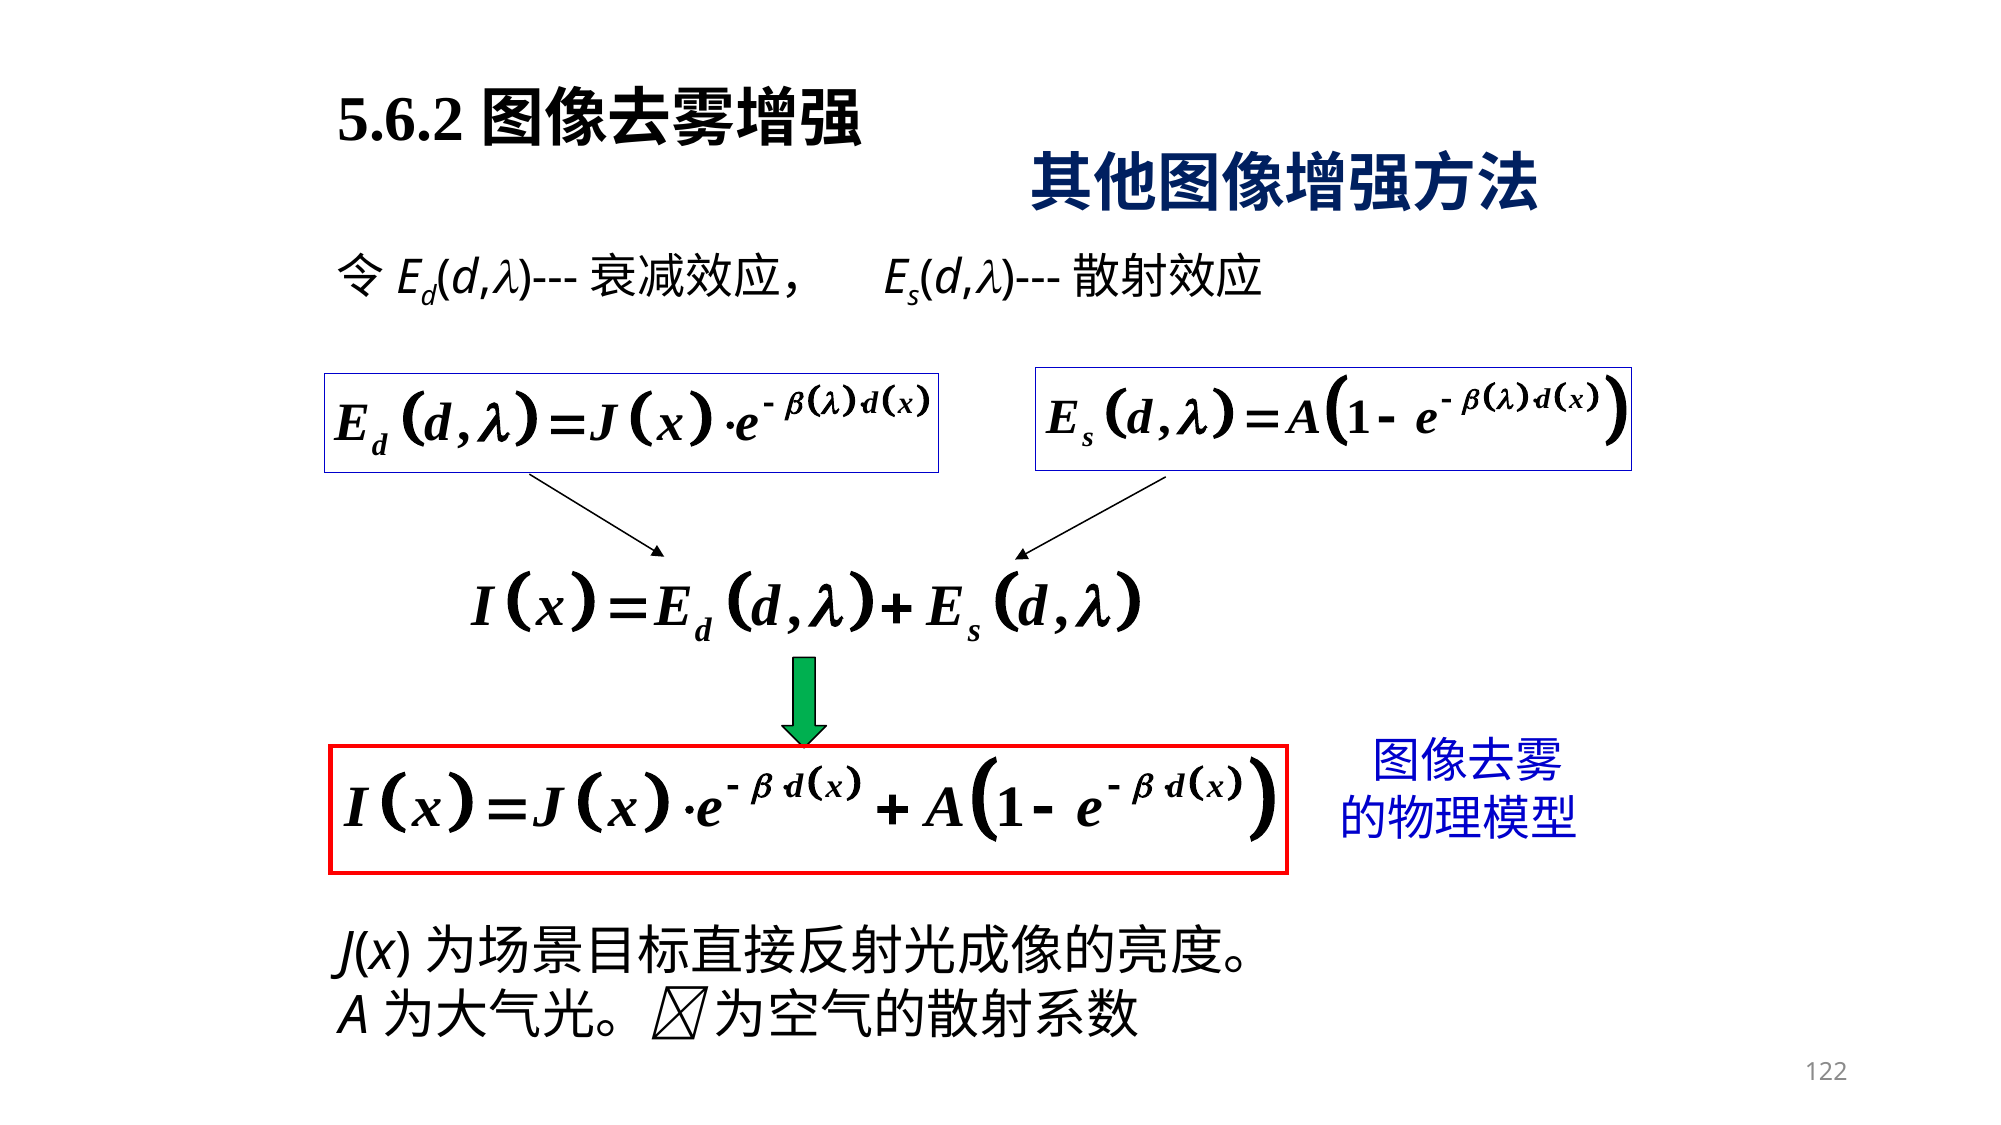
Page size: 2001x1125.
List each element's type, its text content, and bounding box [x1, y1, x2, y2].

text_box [1035, 367, 1632, 471]
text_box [1015, 476, 1166, 560]
text_box 5.6.2图像去雾增强 [322, 50, 1475, 180]
text_box [781, 660, 827, 744]
text_box 其他图像增强方法 [894, 147, 1675, 213]
text_box 图像去雾 的物理模型 [1324, 722, 1693, 853]
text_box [332, 748, 1285, 871]
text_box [324, 373, 939, 473]
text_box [460, 561, 1149, 660]
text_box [529, 474, 665, 557]
text_box J(x)为场景目标直接反射光成像的亮度。 A为大气光。 为空气的散射系数 [324, 909, 1311, 1052]
text_box 令Ed(d,)---衰减效应， Es(d,)---散射效应 [322, 238, 1633, 319]
slide_number 122 [1412, 1042, 1863, 1103]
